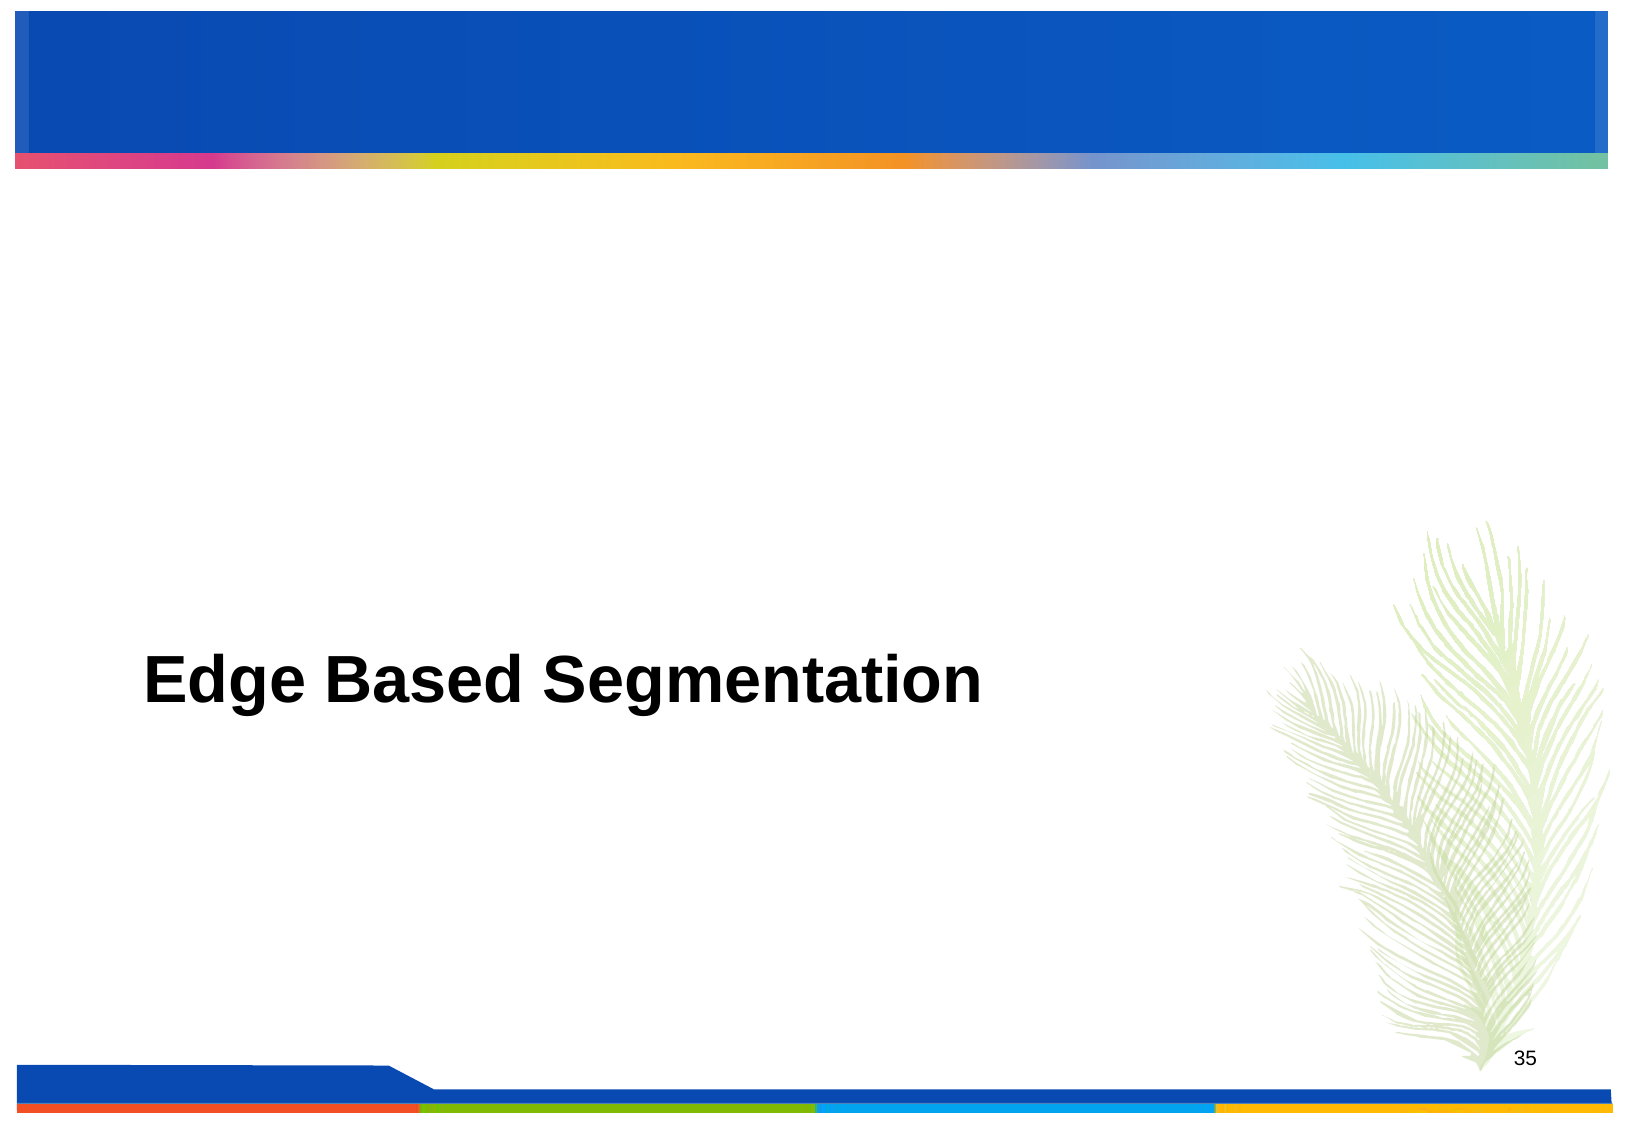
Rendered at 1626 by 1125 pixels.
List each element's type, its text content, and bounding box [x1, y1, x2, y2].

slide_number ‹#› [1264, 1037, 1552, 1085]
list Edge Based Segmentation [128, 476, 1510, 723]
picture [15, 11, 1608, 169]
picture [1215, 1104, 1613, 1113]
picture [17, 1104, 824, 1113]
